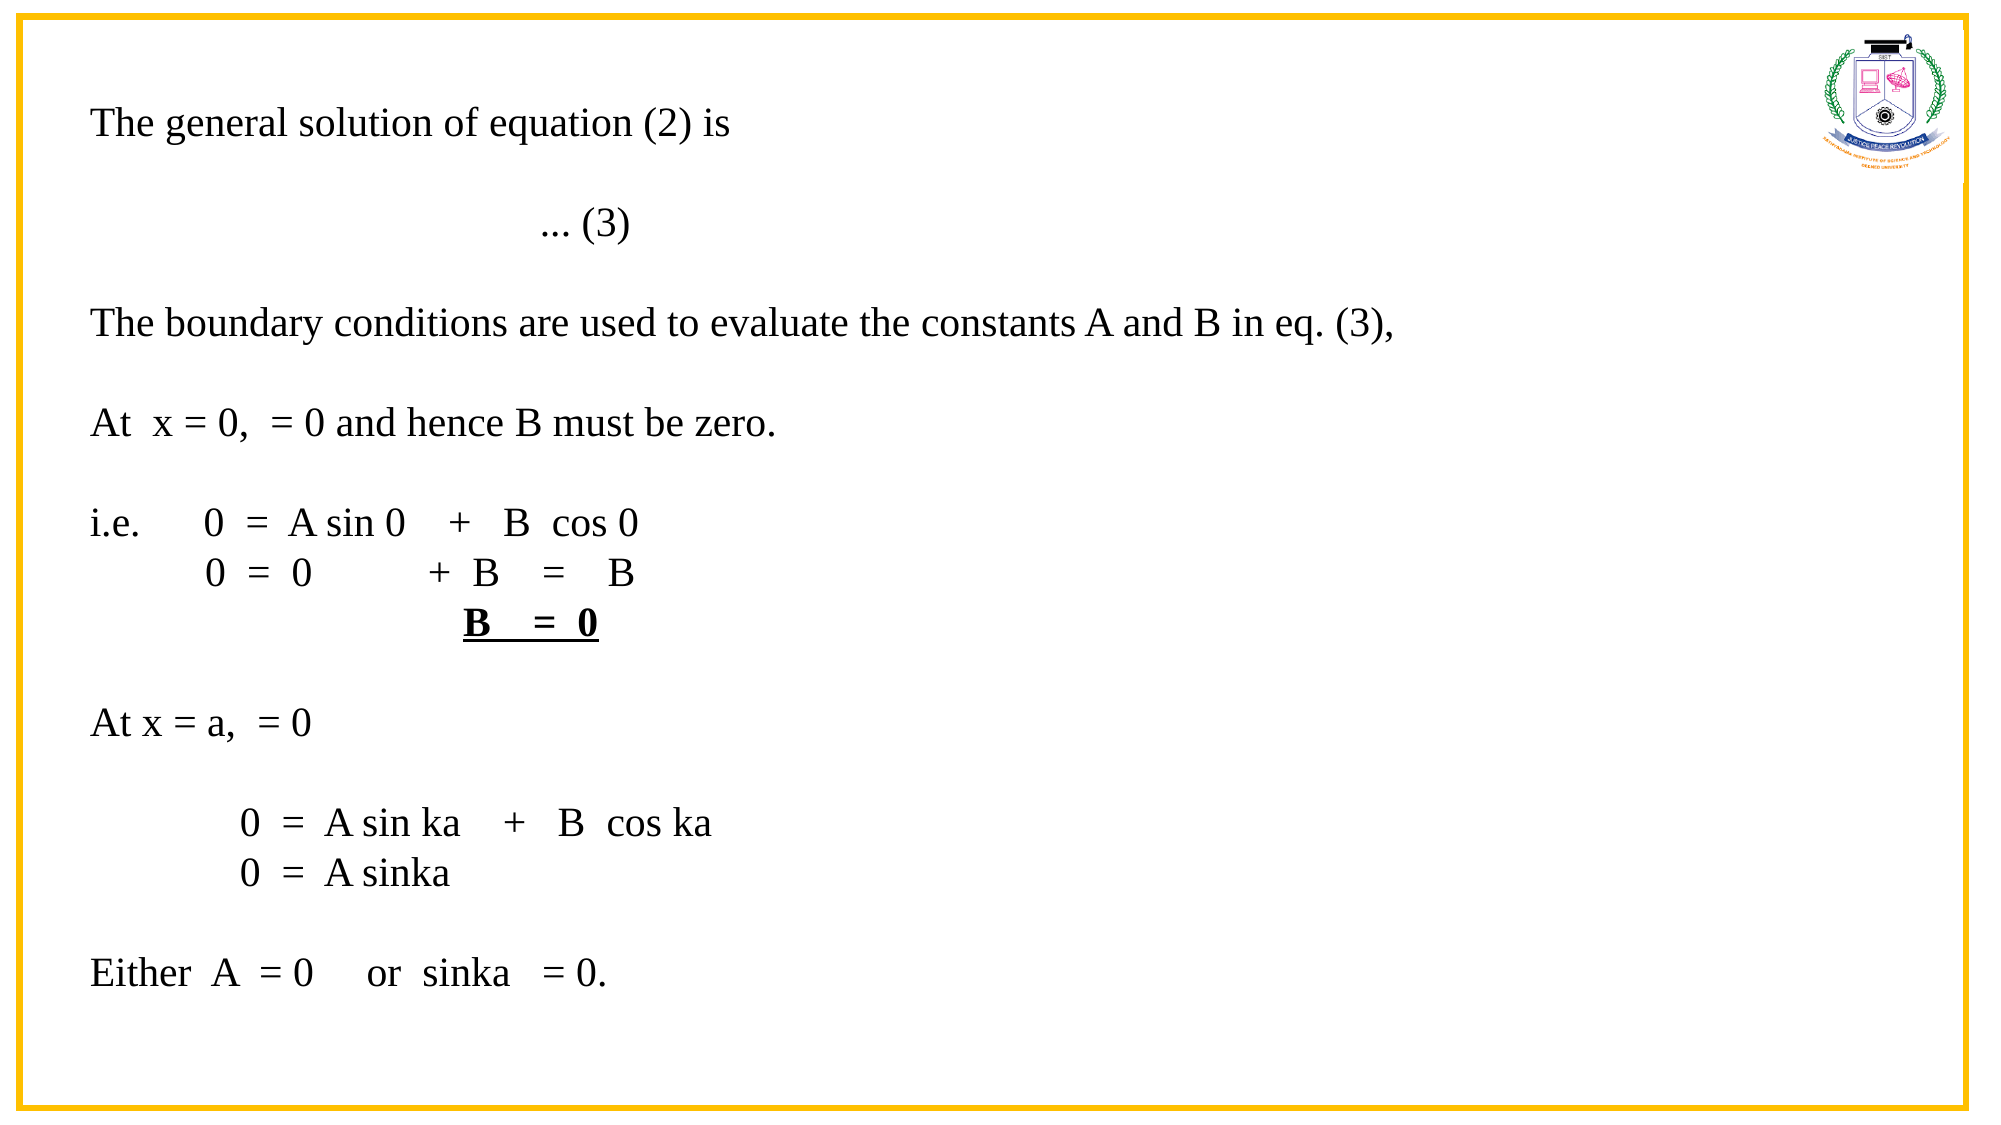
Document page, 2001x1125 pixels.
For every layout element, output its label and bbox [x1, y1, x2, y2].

text_box [18, 16, 1967, 1109]
picture [1806, 30, 1964, 183]
text_box [74, 46, 1531, 1090]
